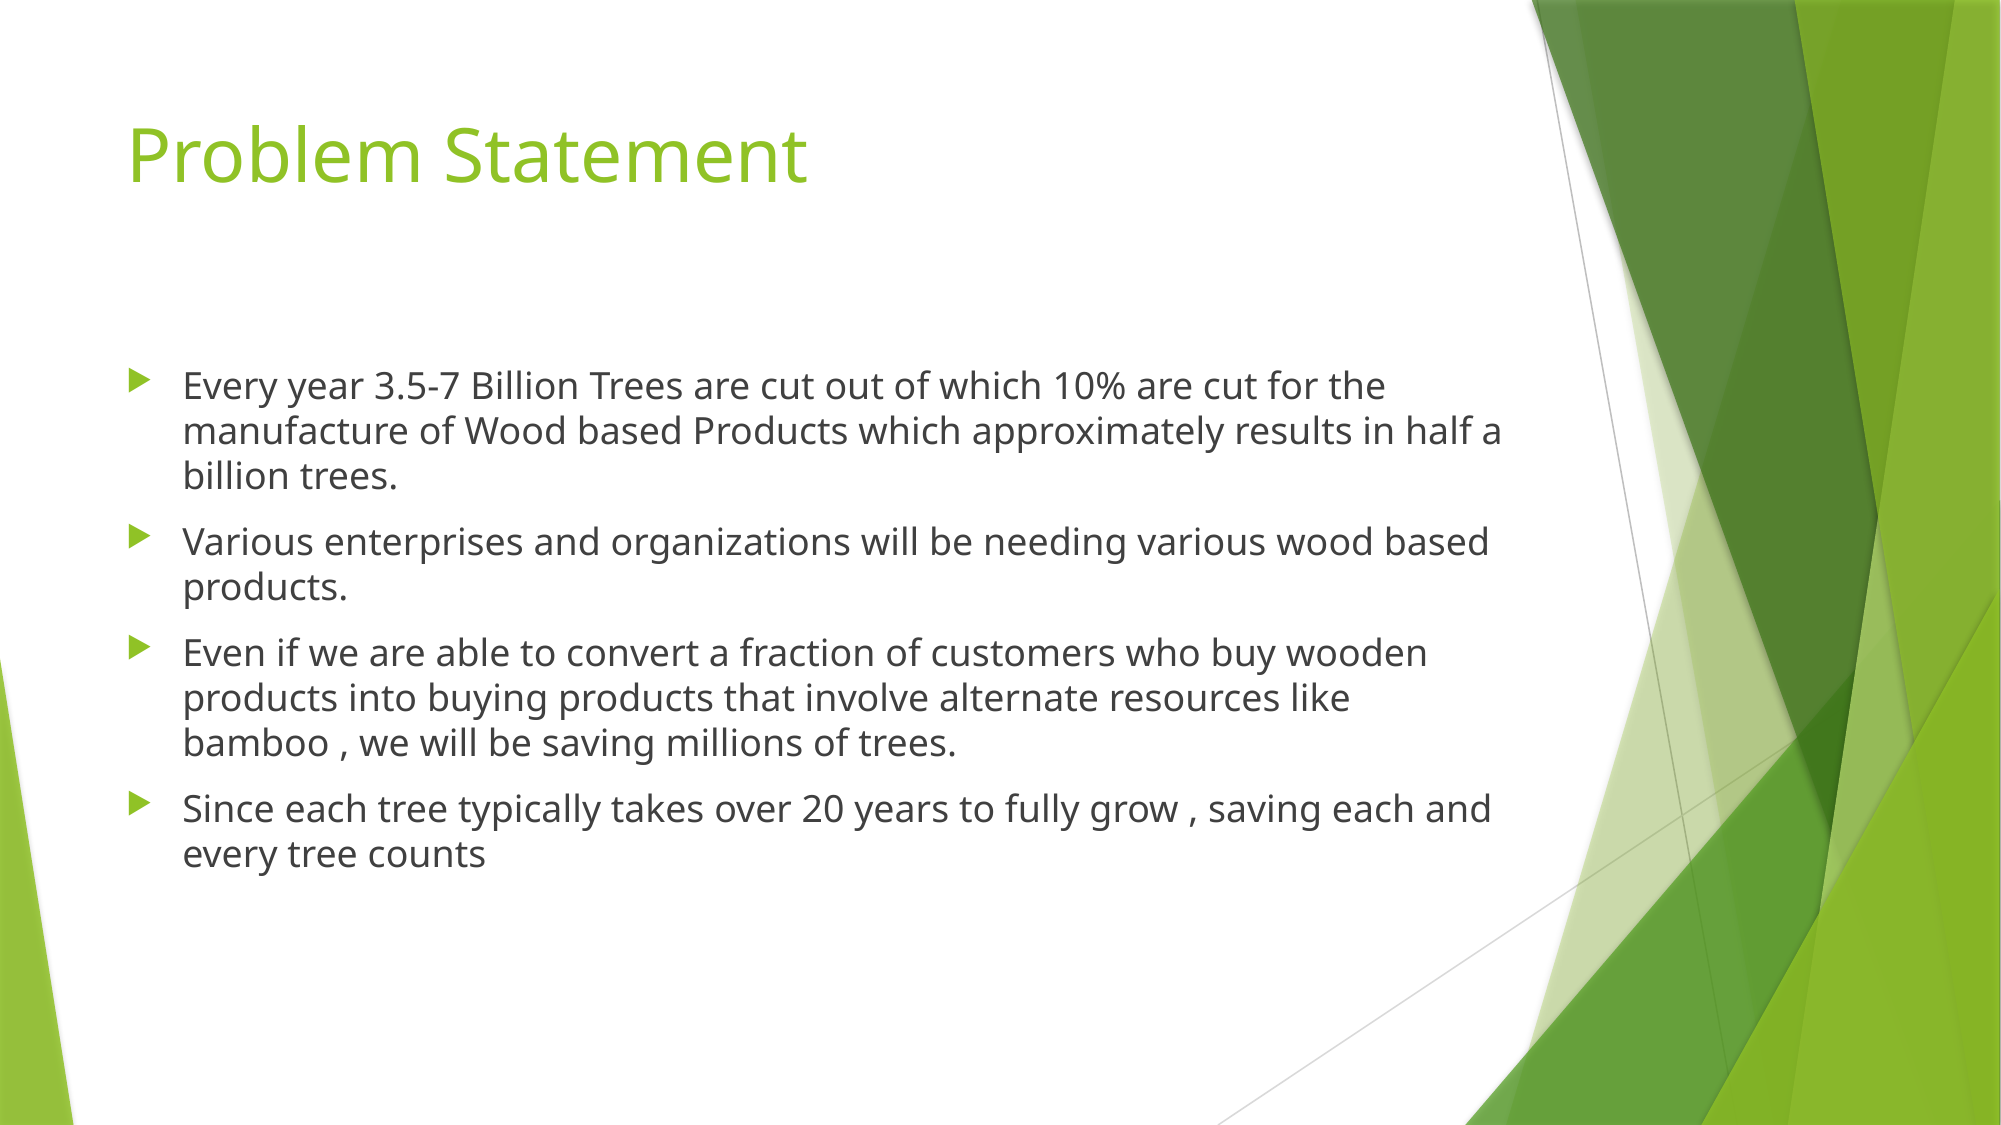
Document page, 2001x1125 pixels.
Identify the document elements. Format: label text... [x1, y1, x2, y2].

title Problem Statement [111, 99, 1522, 317]
list Every year 3.5-7 Billion Trees are cut out of which 10% are cut for the manufacture of Wood based Products which approximately results in half a billion trees. Various enterprises and organizations will be needing various wood based products. Even if we are able to convert a fraction of customers who buy wooden products into buying products that involve alternate resources like bamboo , we will be saving millions of trees. Since each tree typically takes over 20 years to fully grow , saving each and every tree counts [111, 354, 1522, 992]
